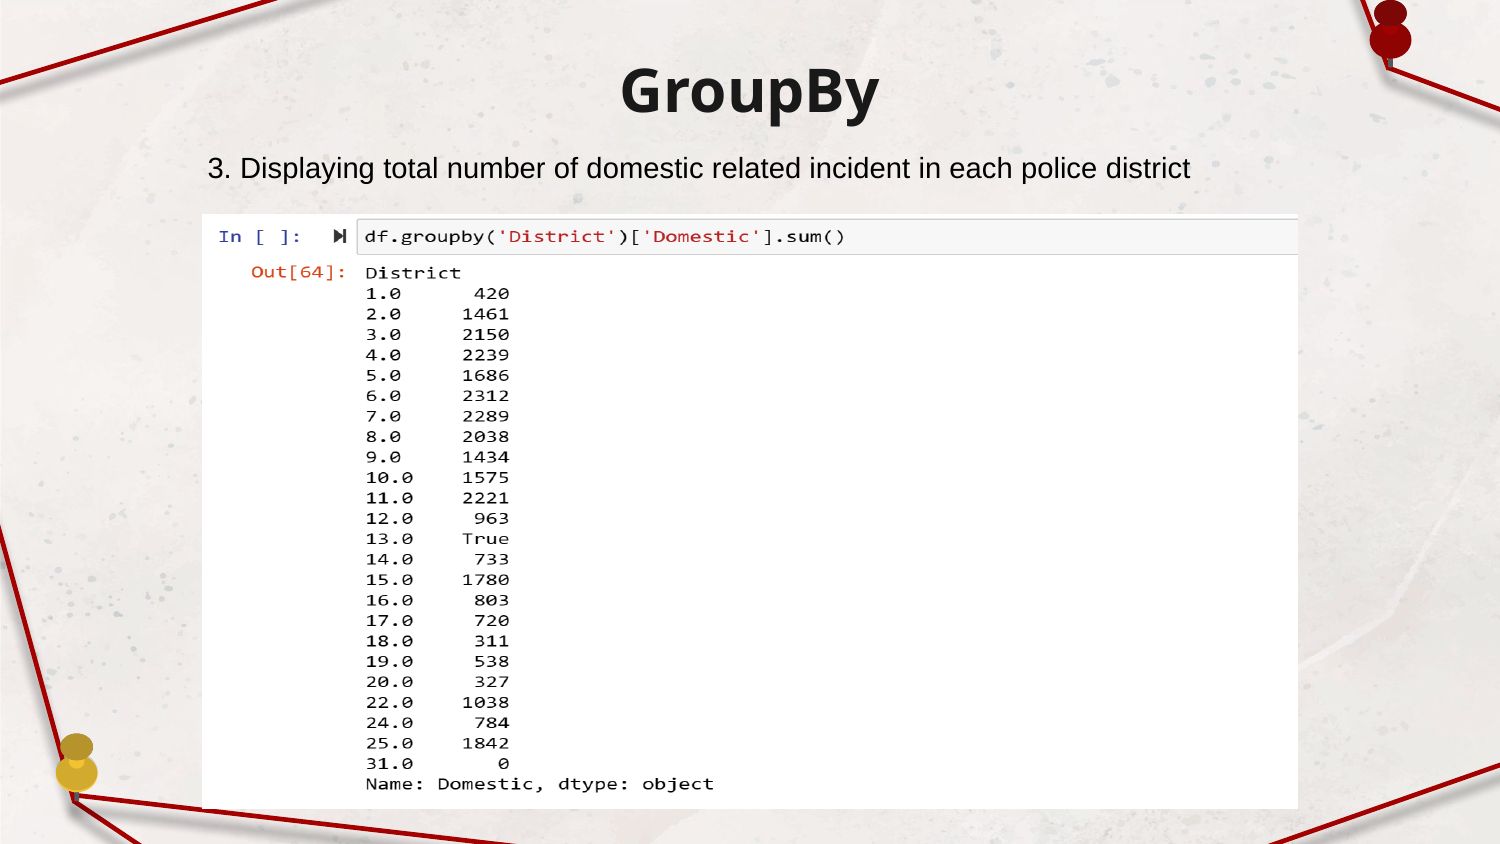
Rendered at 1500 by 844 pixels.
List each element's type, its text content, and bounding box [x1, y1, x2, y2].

picture [202, 214, 1298, 809]
text_box 3. Displaying total number of domestic related incident in each police district [192, 142, 1335, 192]
title GroupBy [117, 37, 1383, 132]
